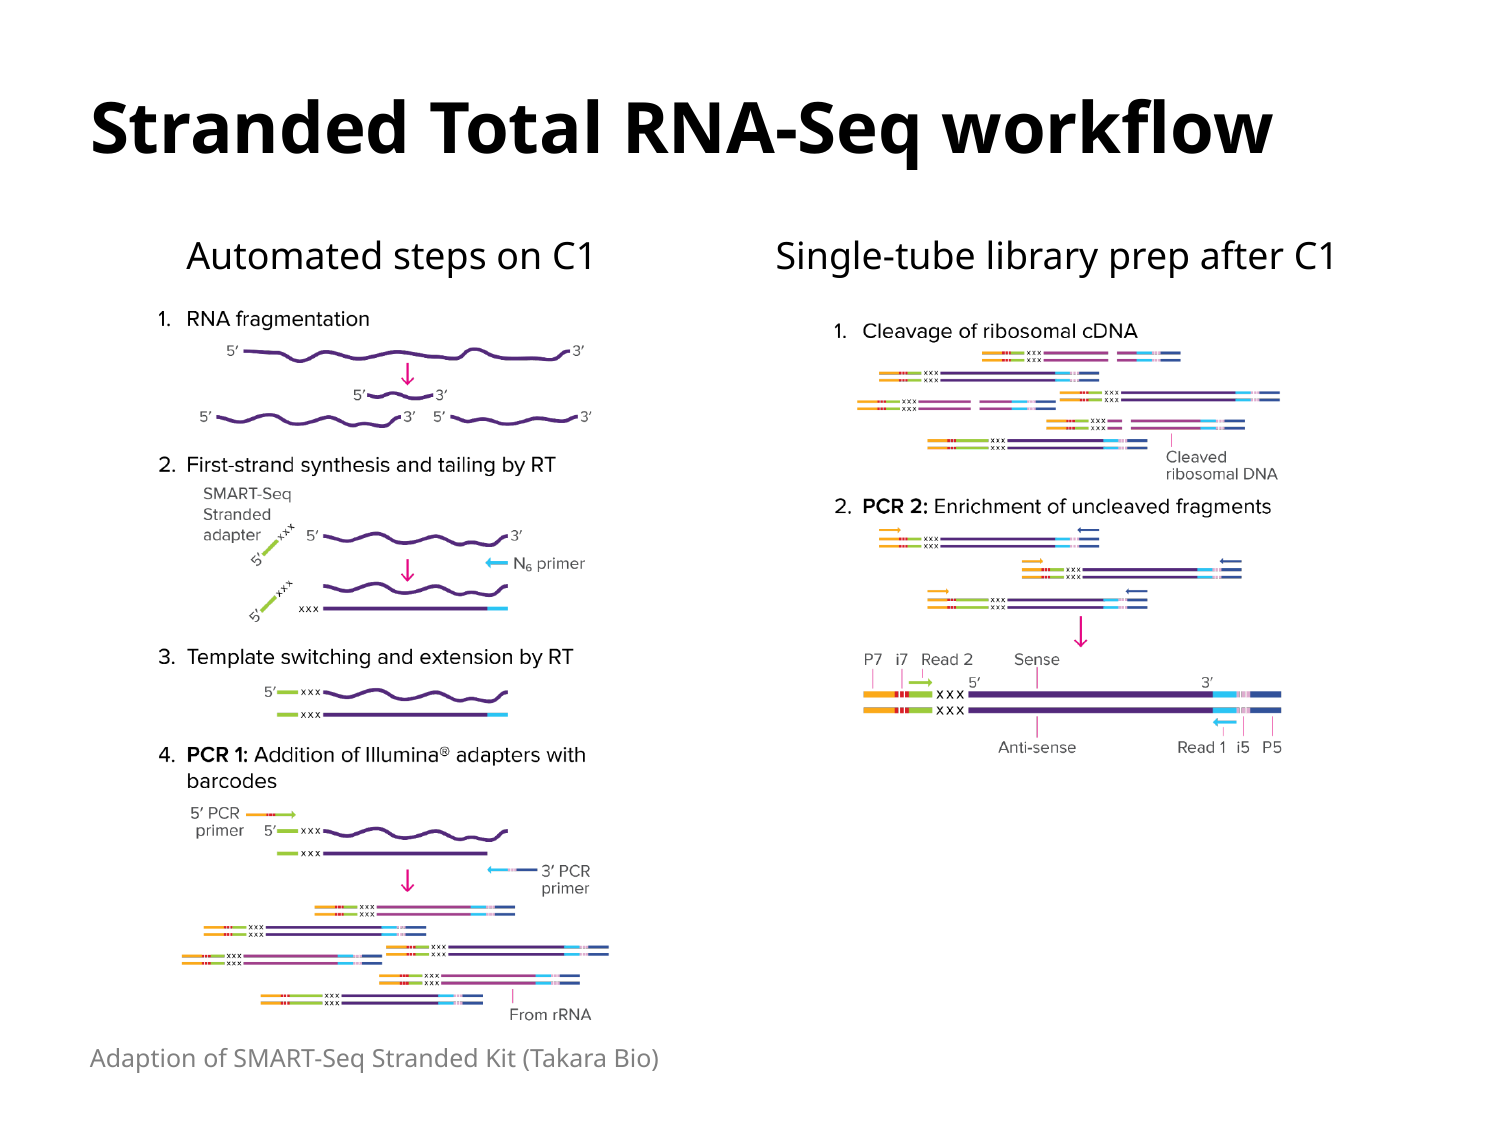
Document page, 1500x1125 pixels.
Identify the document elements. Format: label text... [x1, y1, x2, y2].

text_box Automated steps on C1 [171, 224, 613, 285]
text_box Adaption of SMART-Seq Stranded Kit (Takara Bio) [74, 1034, 1350, 1080]
picture [158, 307, 612, 1035]
title Stranded Total RNA-Seq workflow [75, 75, 1425, 225]
text_box Single-tube library prep after C1 [760, 224, 1355, 285]
picture [833, 307, 1282, 757]
